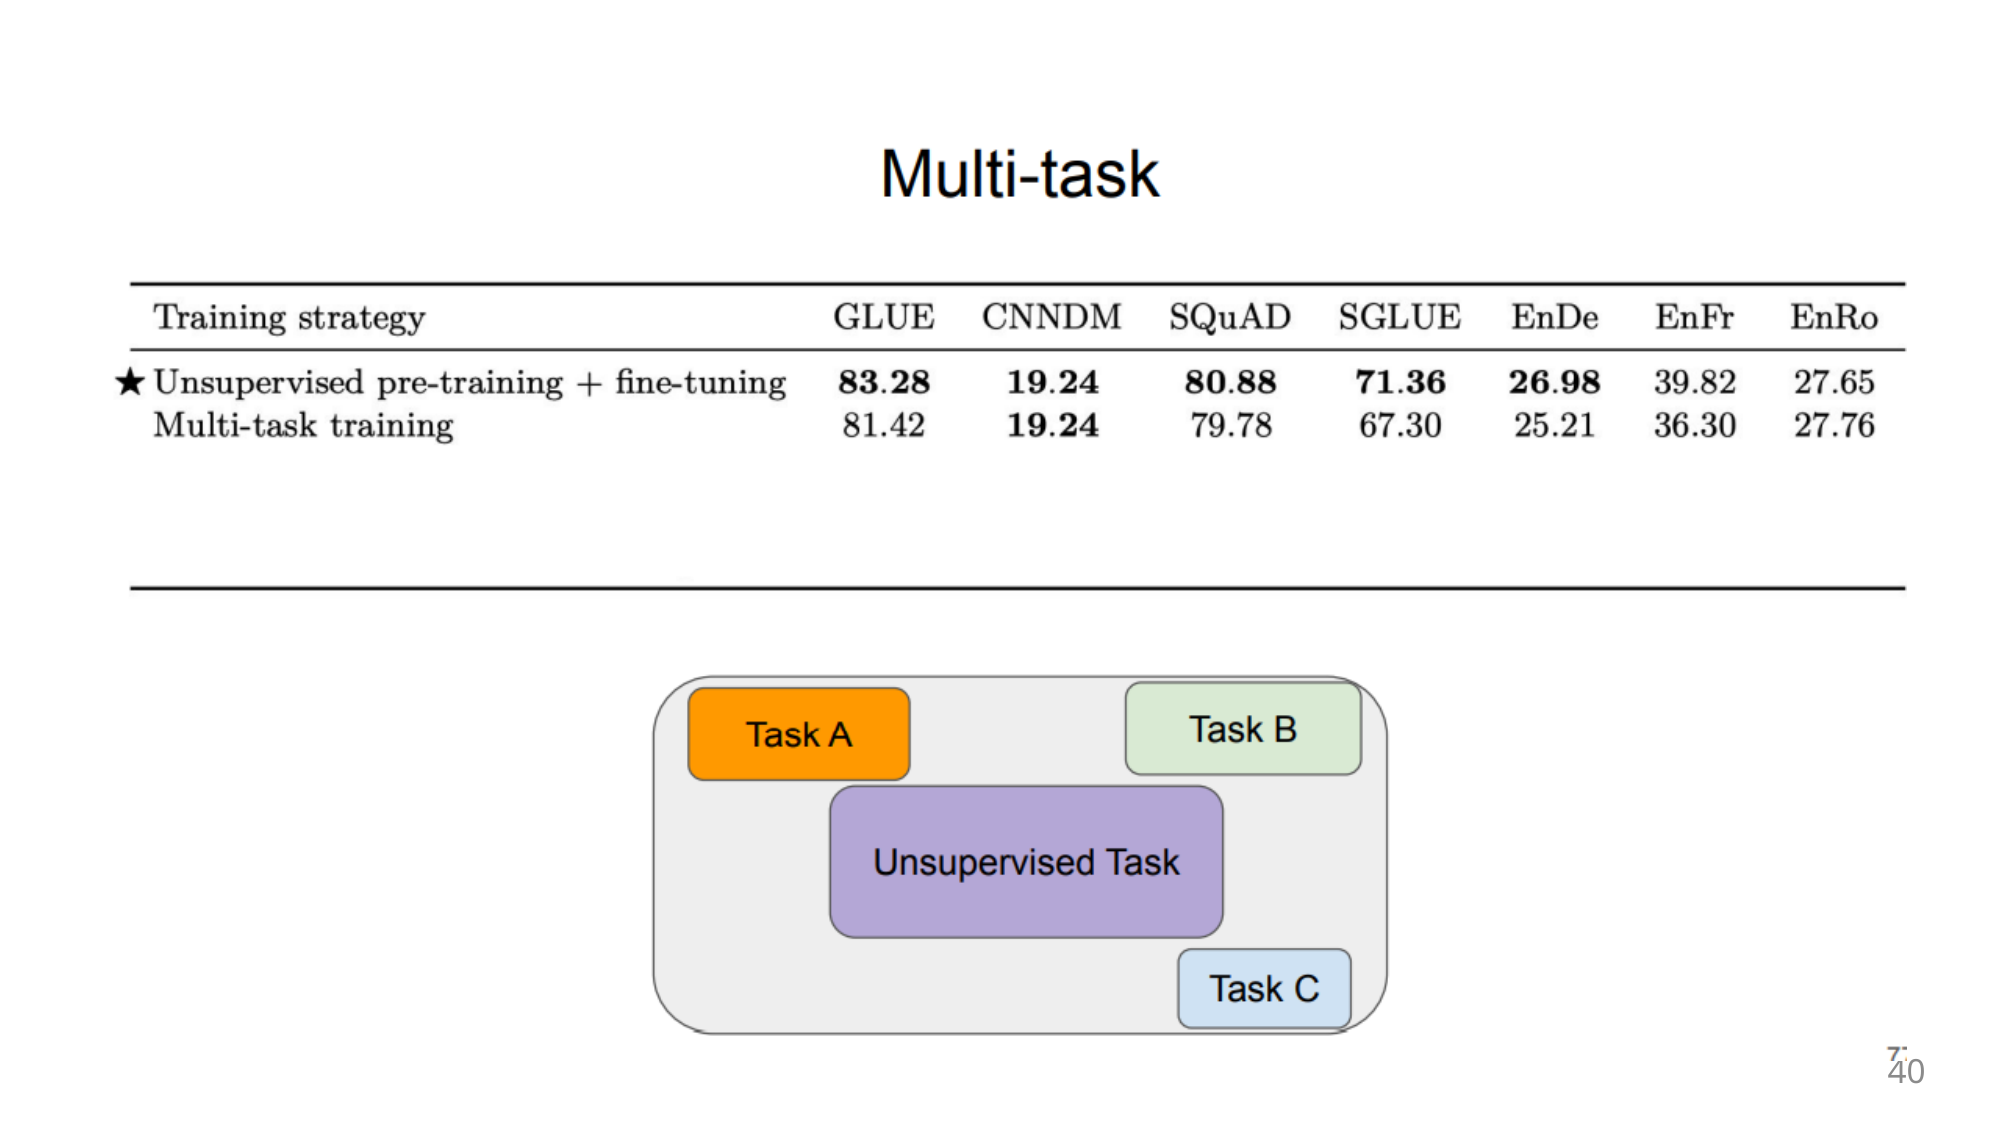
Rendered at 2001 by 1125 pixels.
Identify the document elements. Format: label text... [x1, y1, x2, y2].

picture [92, 63, 1907, 1061]
slide_number 40 [1490, 1042, 1941, 1103]
